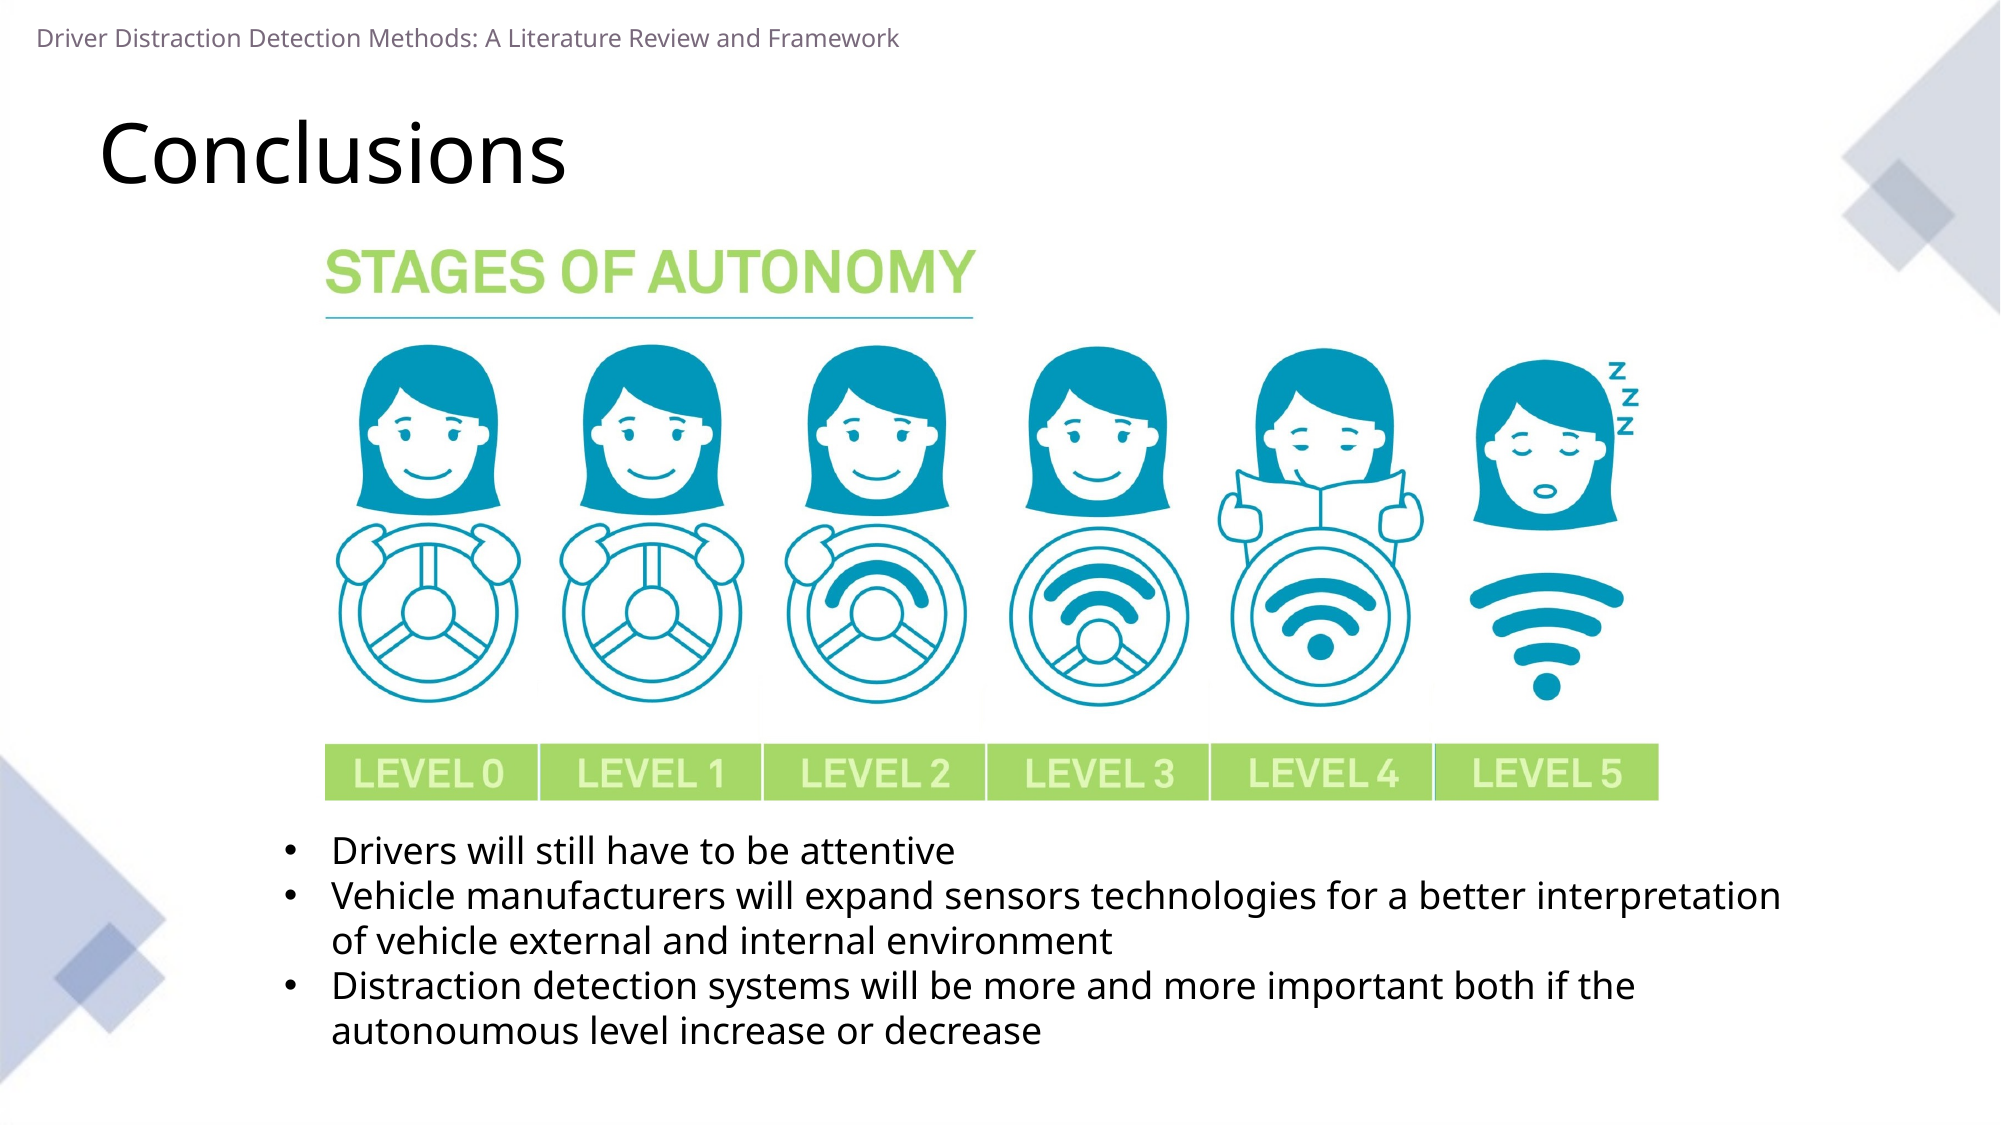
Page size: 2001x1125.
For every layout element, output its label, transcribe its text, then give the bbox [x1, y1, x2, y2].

title Conclusions [83, 81, 1809, 233]
picture [0, 0, 2001, 1125]
text_box Driver Distraction Detection Methods: A Literature Review and Framework [20, 15, 1432, 82]
text_box Drivers will still have to be attentive Vehicle manufacturers will expand sensors technologies for a better interpretation of vehicle external and internal environment Distraction detection systems will be more and more important both if the autonoumous level increase or decrease [269, 819, 1835, 1060]
